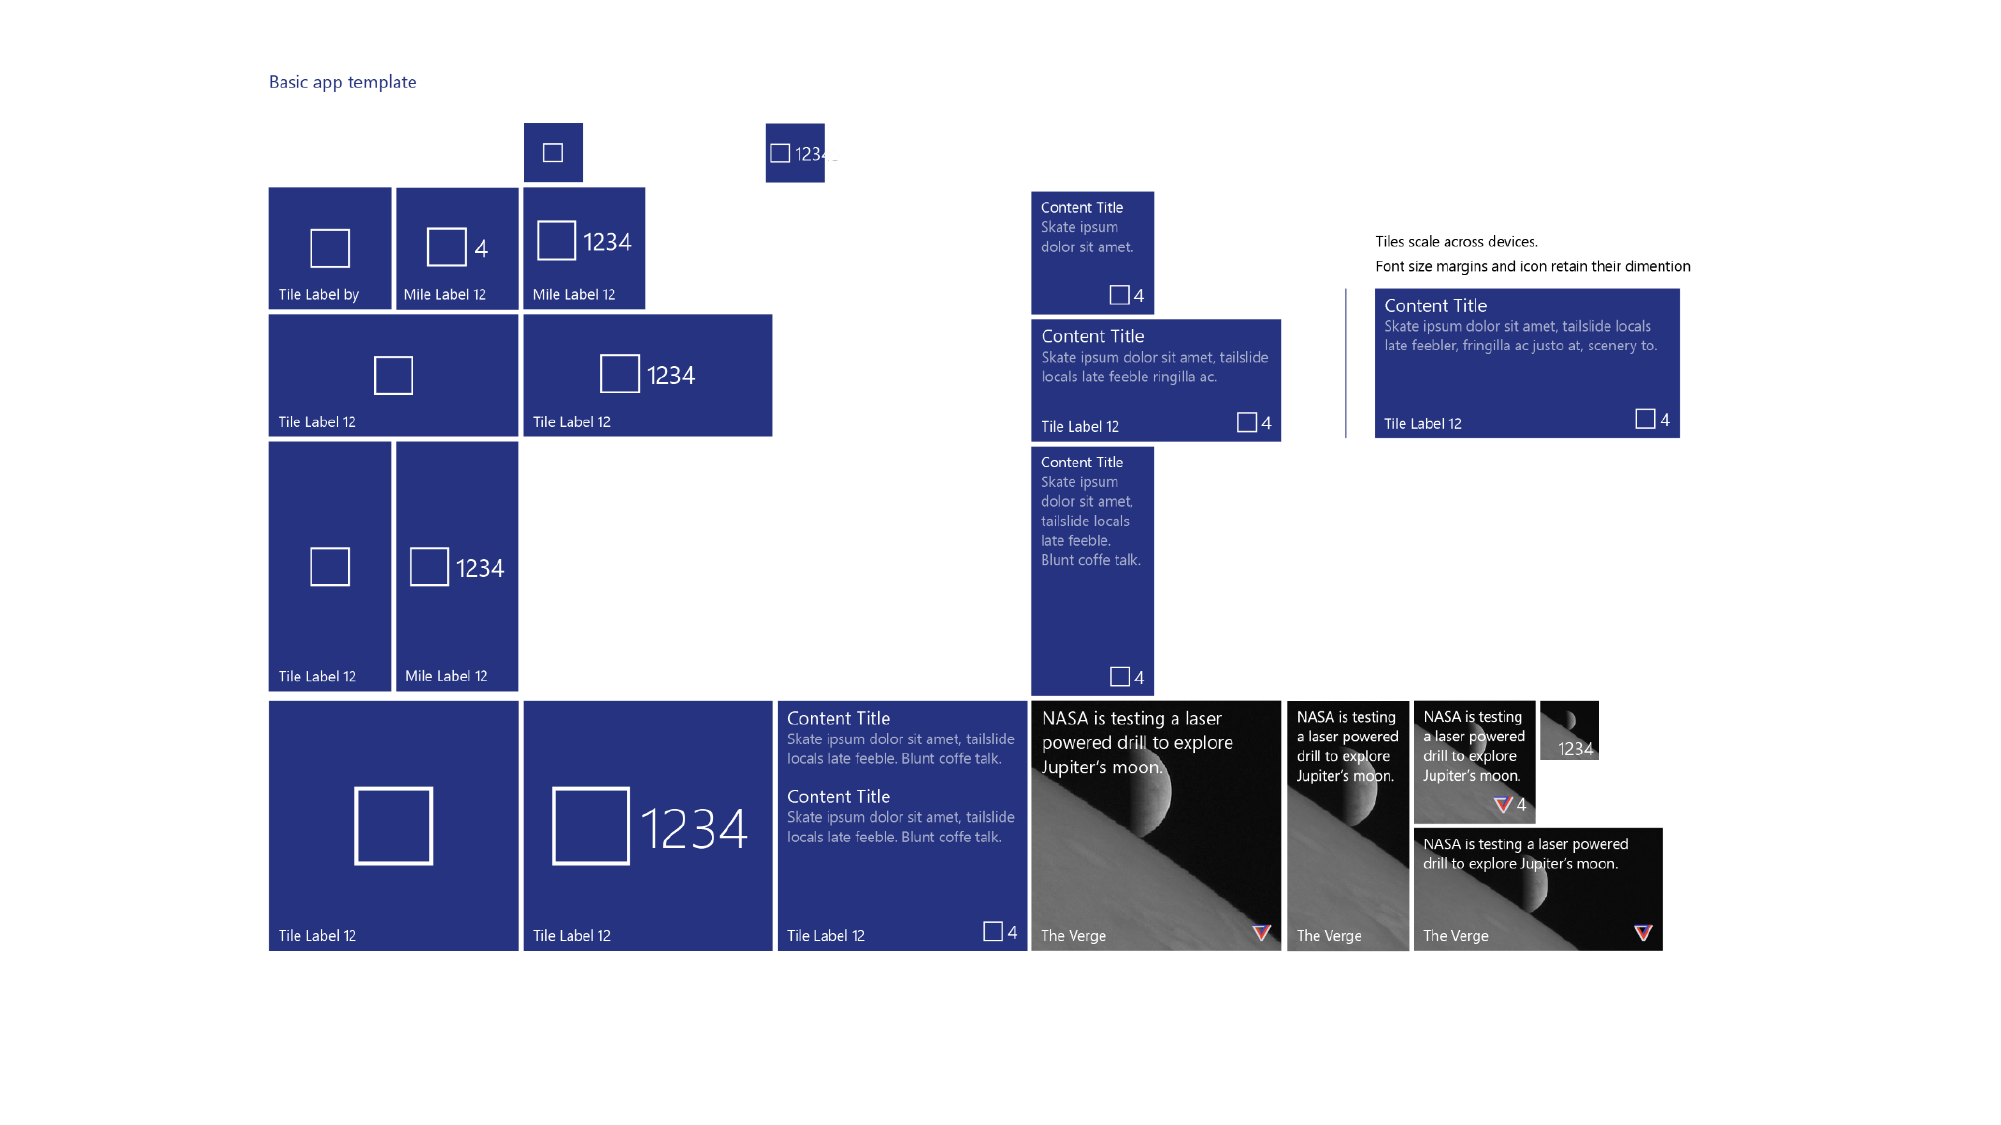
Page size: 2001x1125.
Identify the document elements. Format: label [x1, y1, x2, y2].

picture [210, 30, 1706, 999]
